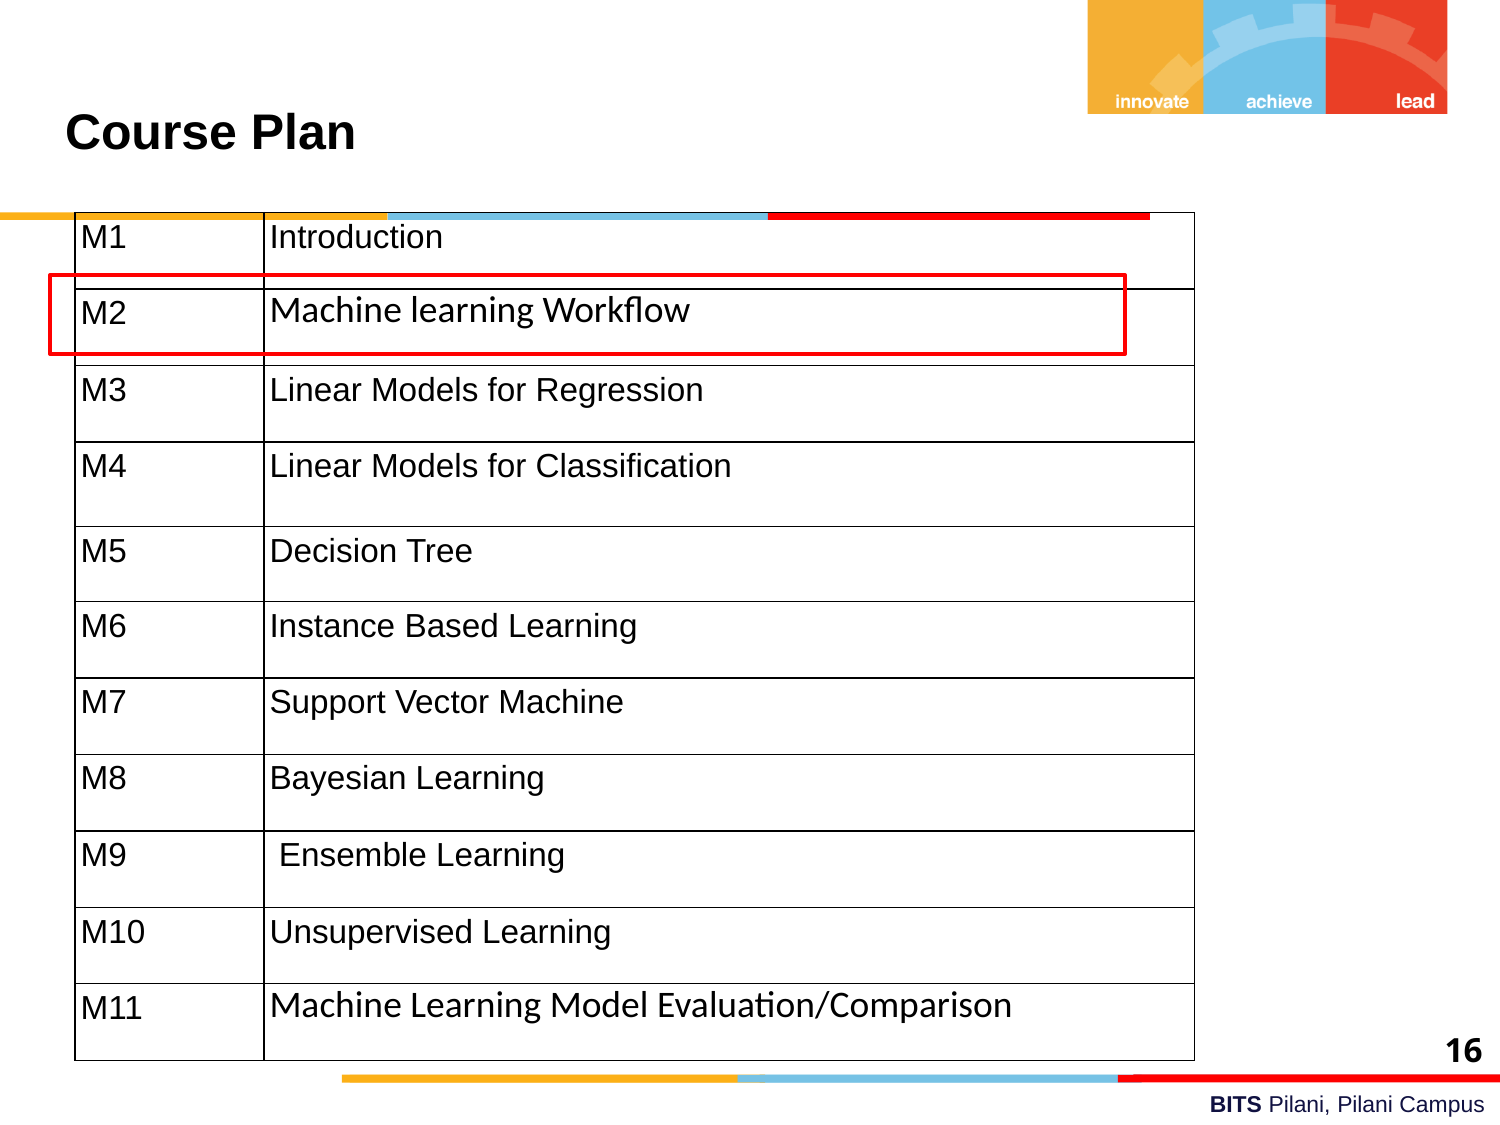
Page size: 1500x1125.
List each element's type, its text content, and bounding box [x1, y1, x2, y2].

text_box 16 [1429, 1022, 1500, 1076]
table_cell Bayesian Learning [265, 755, 1194, 830]
table_cell Machine Learning Model Evaluation/Comparison [265, 984, 1194, 1060]
table_cell Support Vector Machine [265, 679, 1194, 754]
table_cell M10 [76, 908, 263, 983]
table_cell M9 [76, 832, 263, 907]
table_cell Linear Models for Regression [265, 366, 1194, 441]
text_box [50, 275, 1125, 354]
table_cell M7 [76, 679, 263, 754]
table_cell M3 [76, 366, 263, 441]
table_header M1 [76, 213, 263, 275]
table_cell M2 [76, 354, 263, 365]
table_cell Unsupervised Learning [265, 908, 1194, 983]
table_cell M6 [76, 602, 263, 677]
table_cell M8 [76, 755, 263, 830]
table_cell Instance Based Learning [265, 602, 1194, 677]
table_cell M5 [76, 527, 263, 601]
table_cell M11 [76, 984, 263, 1060]
table_cell Ensemble Learning [265, 832, 1194, 907]
table_cell Linear Models for Classification [265, 443, 1194, 526]
list Course Plan [50, 24, 1088, 213]
table_cell Decision Tree [265, 527, 1194, 601]
table_header Introduction [265, 213, 1194, 288]
table_cell Machine learning Workflow [265, 290, 1194, 365]
table_cell M4 [76, 443, 263, 526]
picture [1087, 0, 1448, 114]
